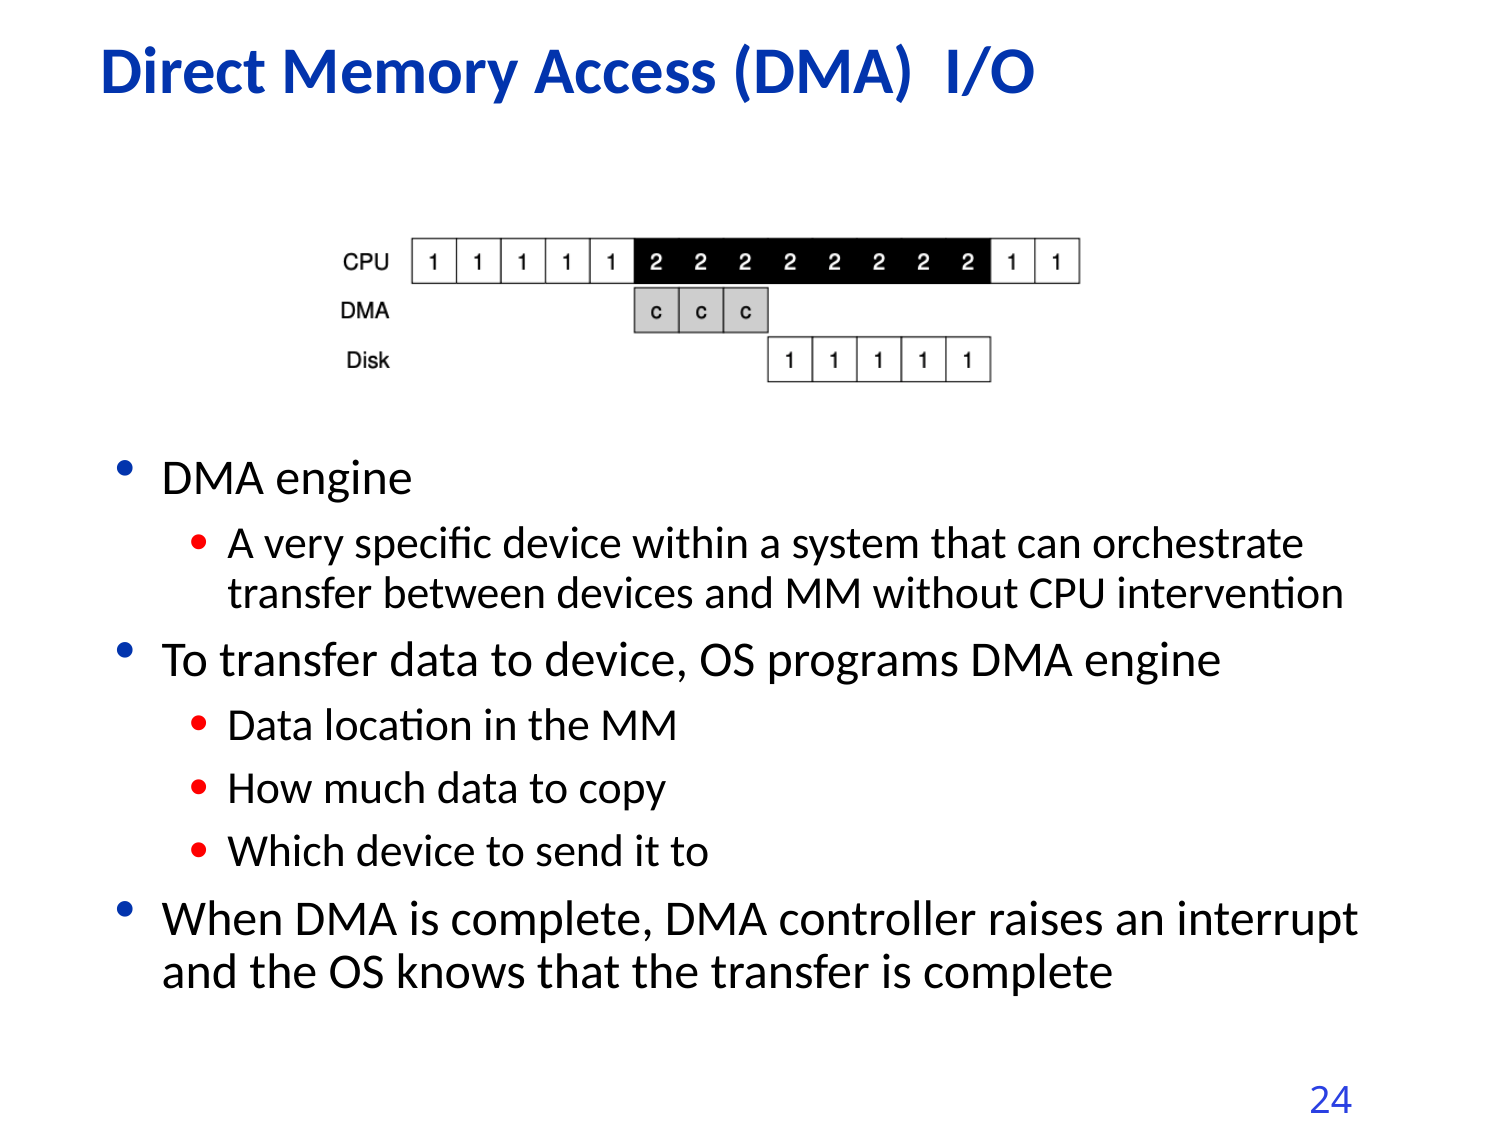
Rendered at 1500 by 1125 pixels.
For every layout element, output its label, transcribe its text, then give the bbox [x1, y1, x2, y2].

title Direct Memory Access (DMA) I/O [85, 28, 1261, 117]
text_box DMA engine A very specific device within a system that can orchestrate transfer between devices and MM without CPU intervention To transfer data to device, OS programs DMA engine Data location in the MM How much data to copy Which device to send it to When DMA is complete, DMA controller raises an interrupt and the OS knows that the transfer is complete [99, 444, 1400, 1125]
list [277, 219, 1188, 400]
